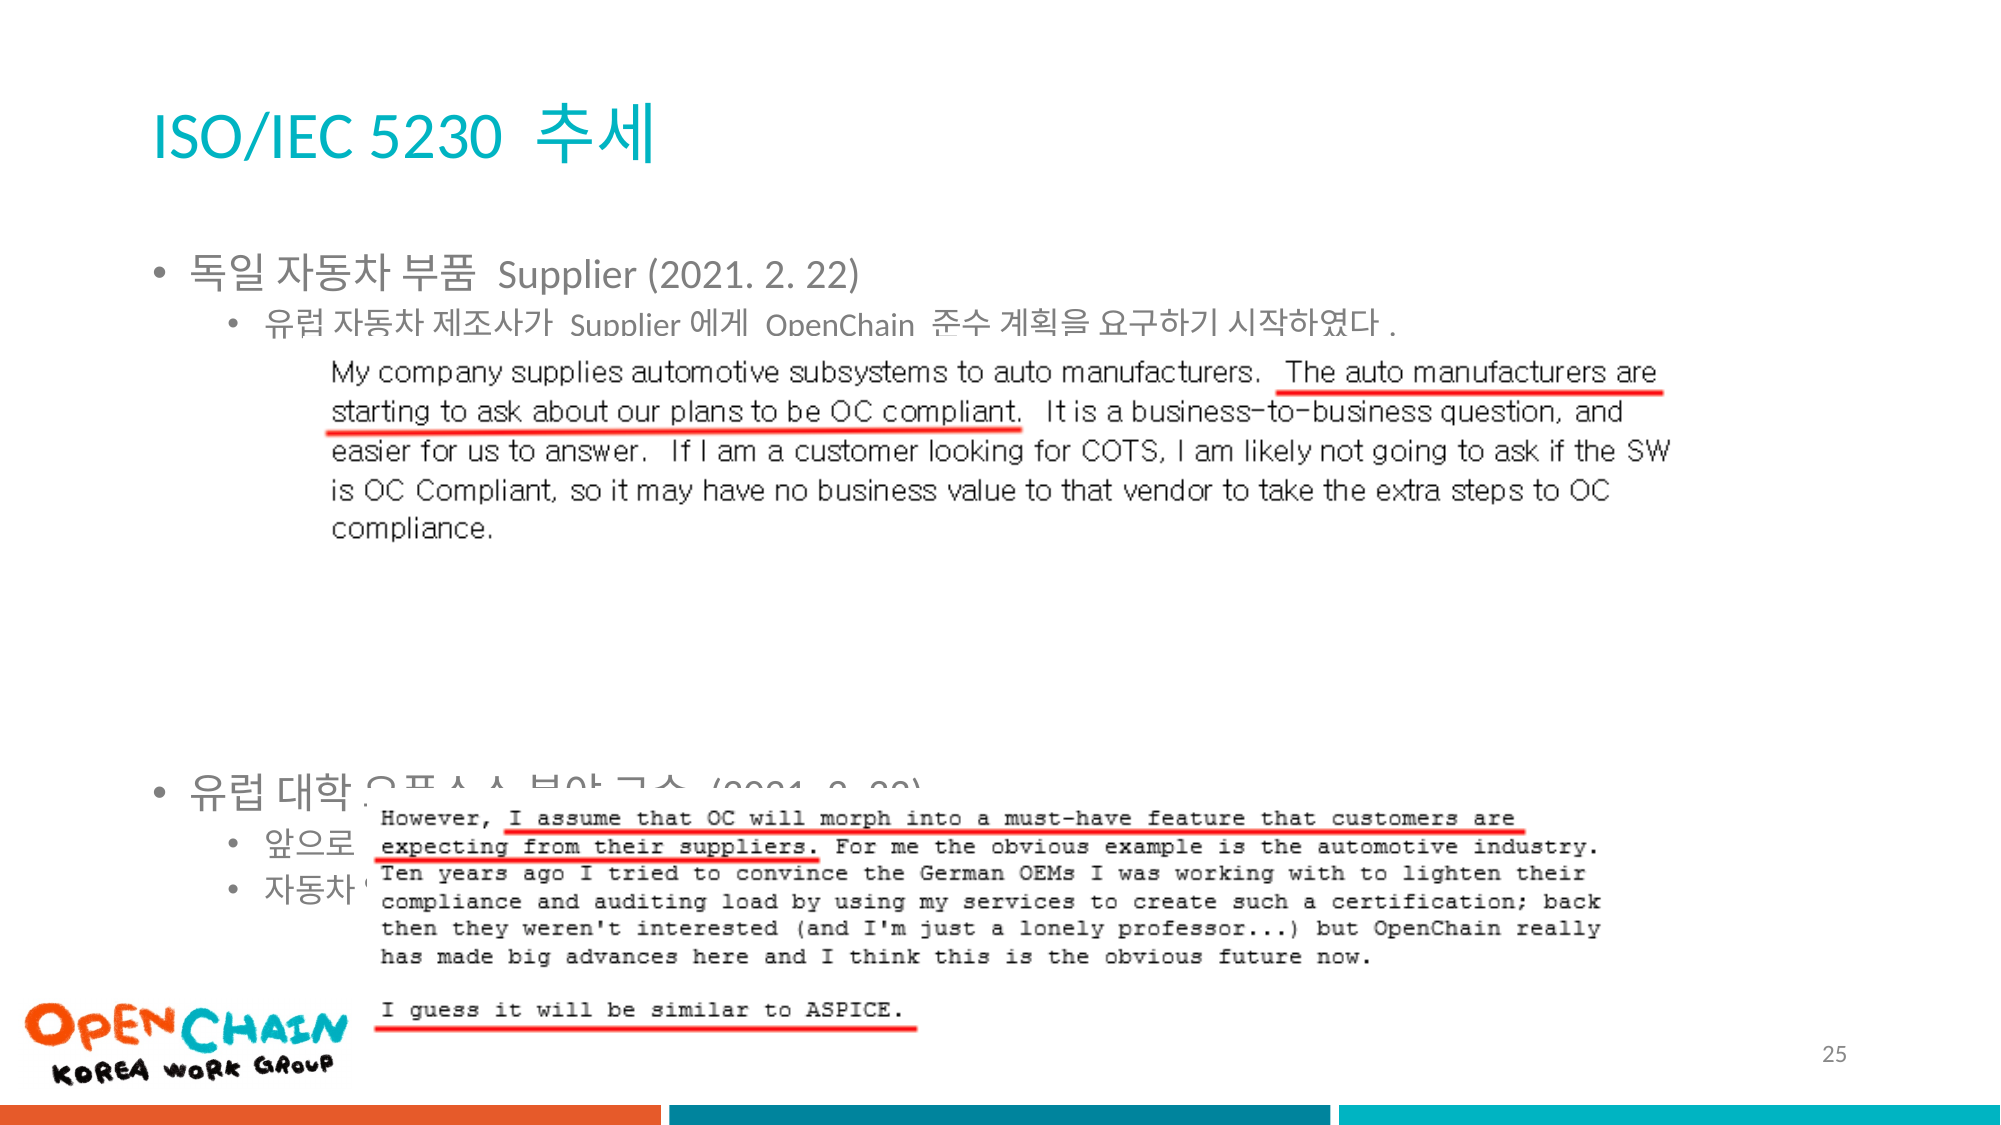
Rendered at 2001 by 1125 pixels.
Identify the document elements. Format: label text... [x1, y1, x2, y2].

picture [367, 787, 1633, 1040]
picture [302, 336, 1698, 589]
slide_number 25 [1648, 1022, 1863, 1083]
title ISO/IEC 5230 추세 [137, 59, 1863, 216]
list 독일 자동차 부품 Supplier (2021. 2. 22) 유럽 자동차 제조사가 Supplier에게 OpenChain 준수 계획을 요구하기 시작하였다. 유럽 대학 오픈소스 분야 교수 (2021. 2. 22) 앞으로 Customer는 Supplier에게 OpenChain의 준수를 요구할 것은 명백해 보인다. 자동차 업계로보면 A-SPICE처럼 될 것이다. (A-SPICE : 자동차 품질 관련 표준) [137, 232, 1863, 928]
picture [18, 998, 352, 1089]
